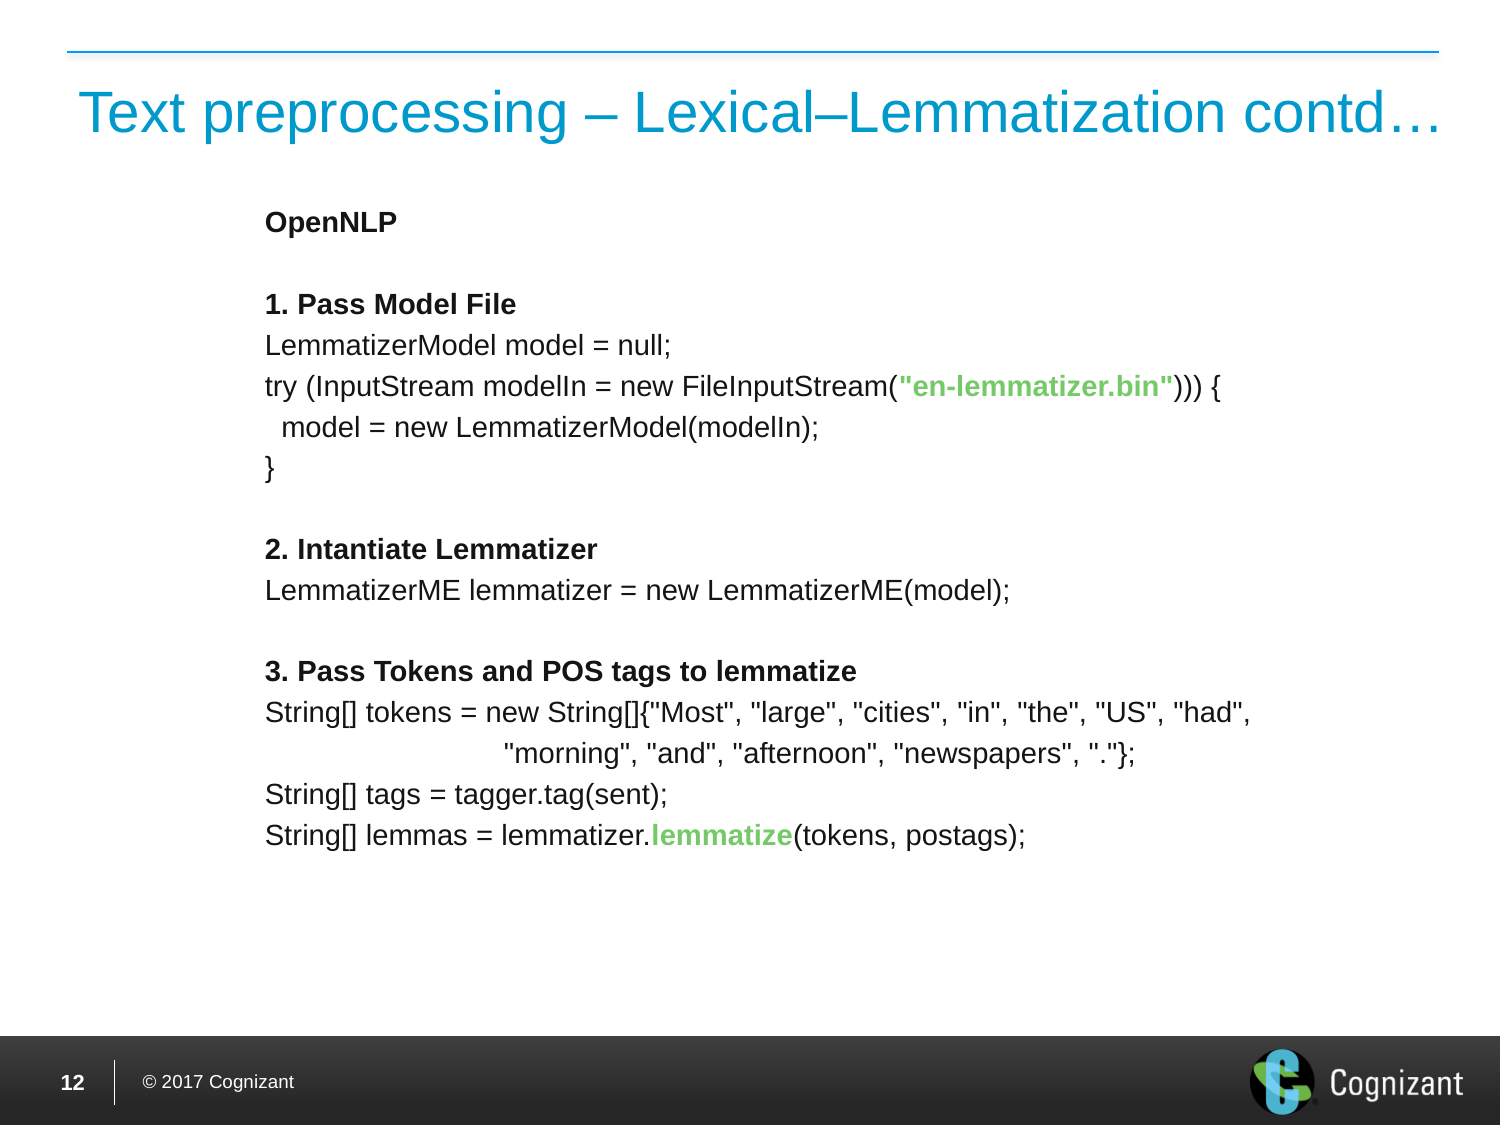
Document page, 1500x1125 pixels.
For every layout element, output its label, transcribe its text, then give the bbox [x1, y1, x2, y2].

text_box OpenNLP 1. Pass Model File LemmatizerModel model = null; try (InputStream modelIn = new FileInputStream("en-lemmatizer.bin"))) { model = new LemmatizerModel(modelIn); } 2. Intantiate Lemmatizer LemmatizerME lemmatizer = new LemmatizerME(model); 3. Pass Tokens and POS tags to lemmatize String[] tokens = new String[]{"Most", "large", "cities", "in", "the", "US", "had", "morning", "and", "afternoon", "newspapers", "."}; String[] tags = tagger.tag(sent); String[] lemmas = lemmatizer.lemmatize(tokens, postags); [99, 196, 1413, 1040]
picture [1250, 1049, 1463, 1115]
title Text preprocessing – Lexical–Lemmatization contd… [47, 66, 1465, 166]
slide_number 11 [27, 1045, 100, 1118]
